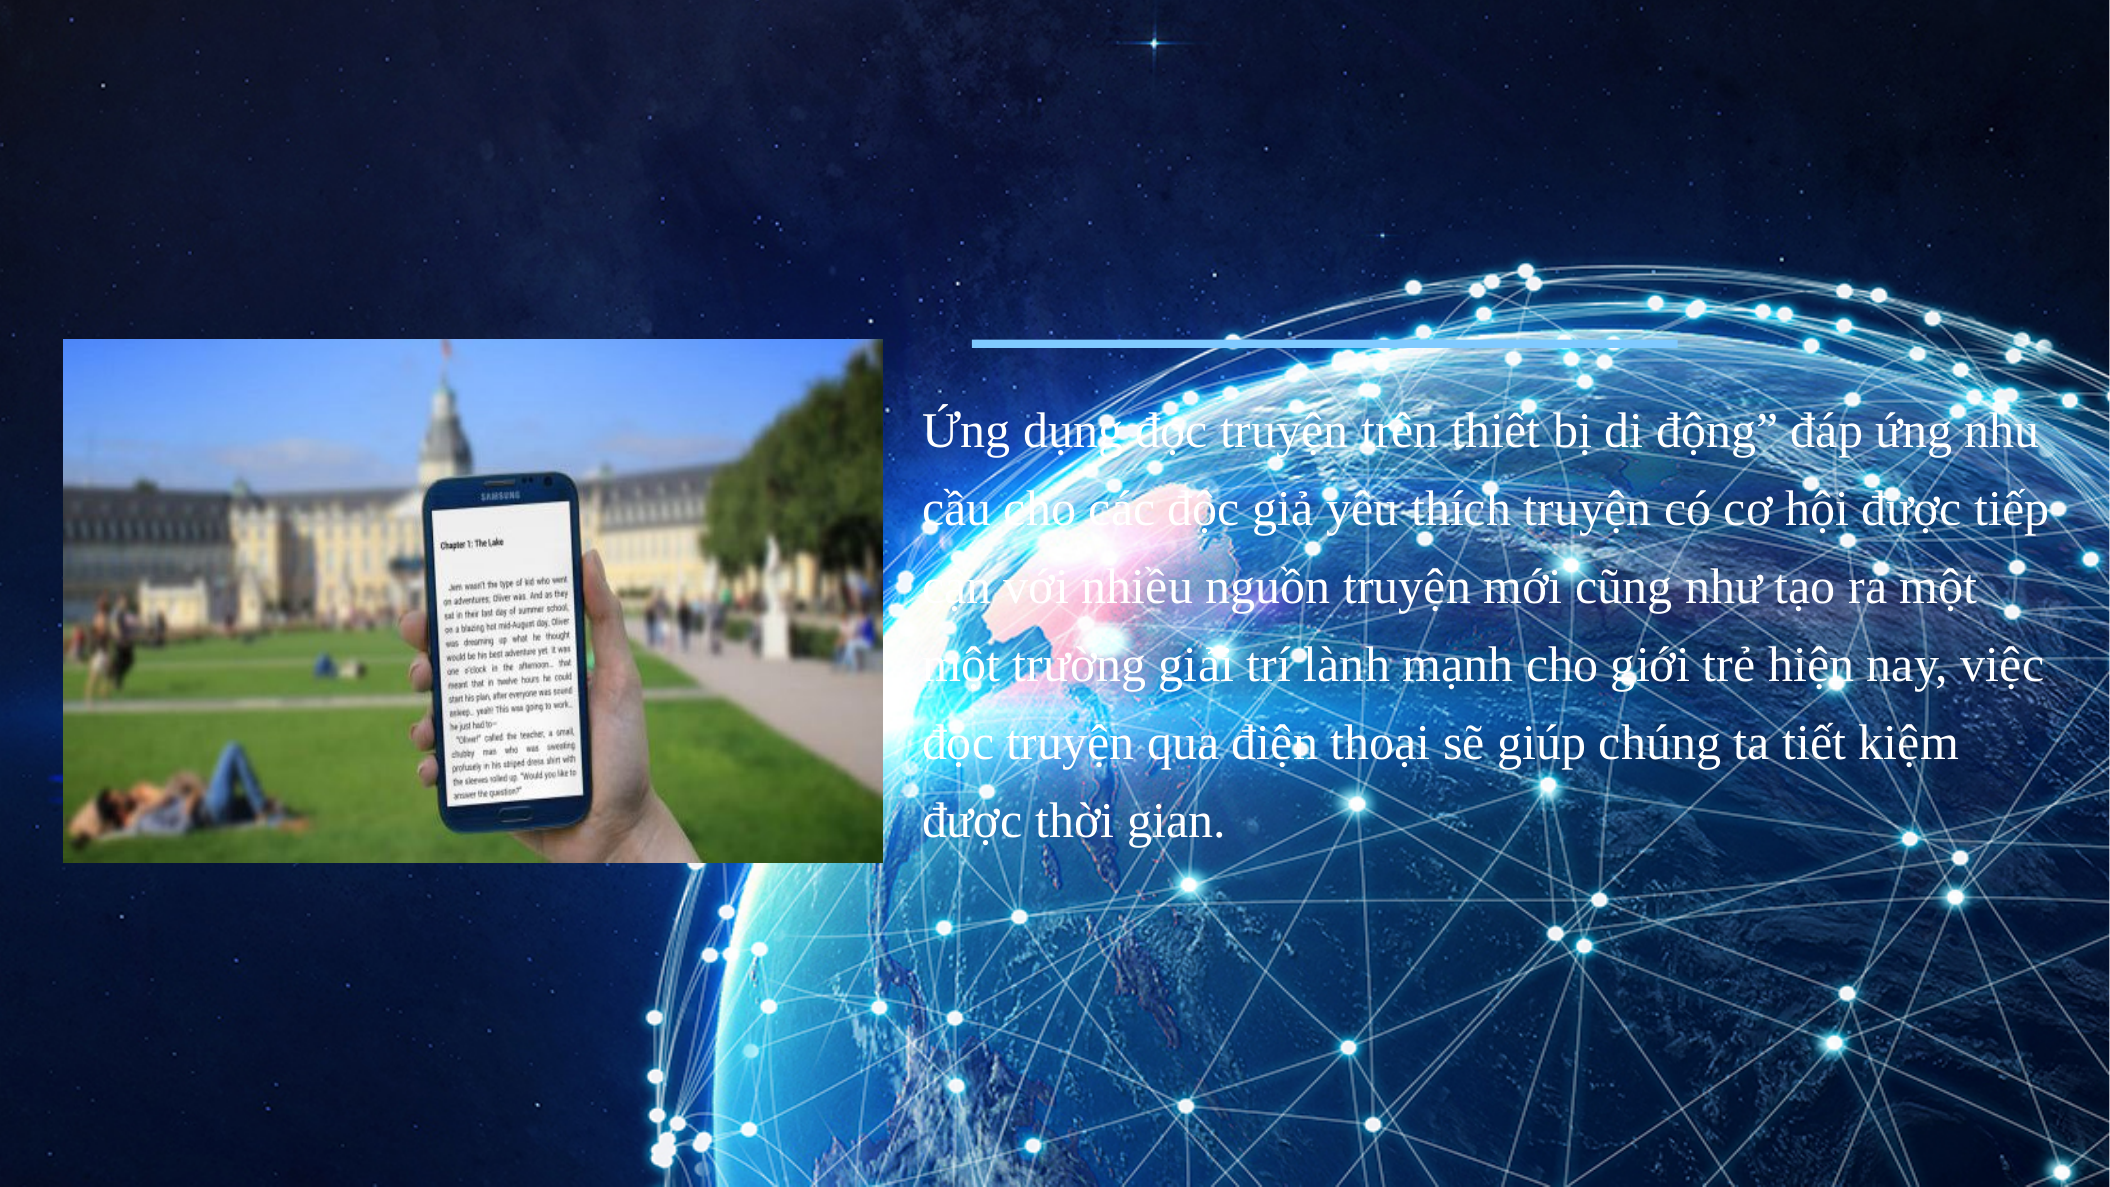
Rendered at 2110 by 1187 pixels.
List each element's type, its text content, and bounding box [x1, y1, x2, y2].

text_box Ứng dụng đọc truyện trên thiết bị di động” đáp ứng nhu cầu cho các độc giả yêu thích truyện có cơ hội được tiếp cận với nhiều nguồn truyện mới cũng như tạo ra một một trường giải trí lành mạnh cho giới trẻ hiện nay, việc đọc truyện qua điện thoại sẽ giúp chúng ta tiết kiệm được thời gian. [901, 368, 2083, 858]
text_box [971, 339, 1679, 349]
picture [0, 0, 2110, 1187]
